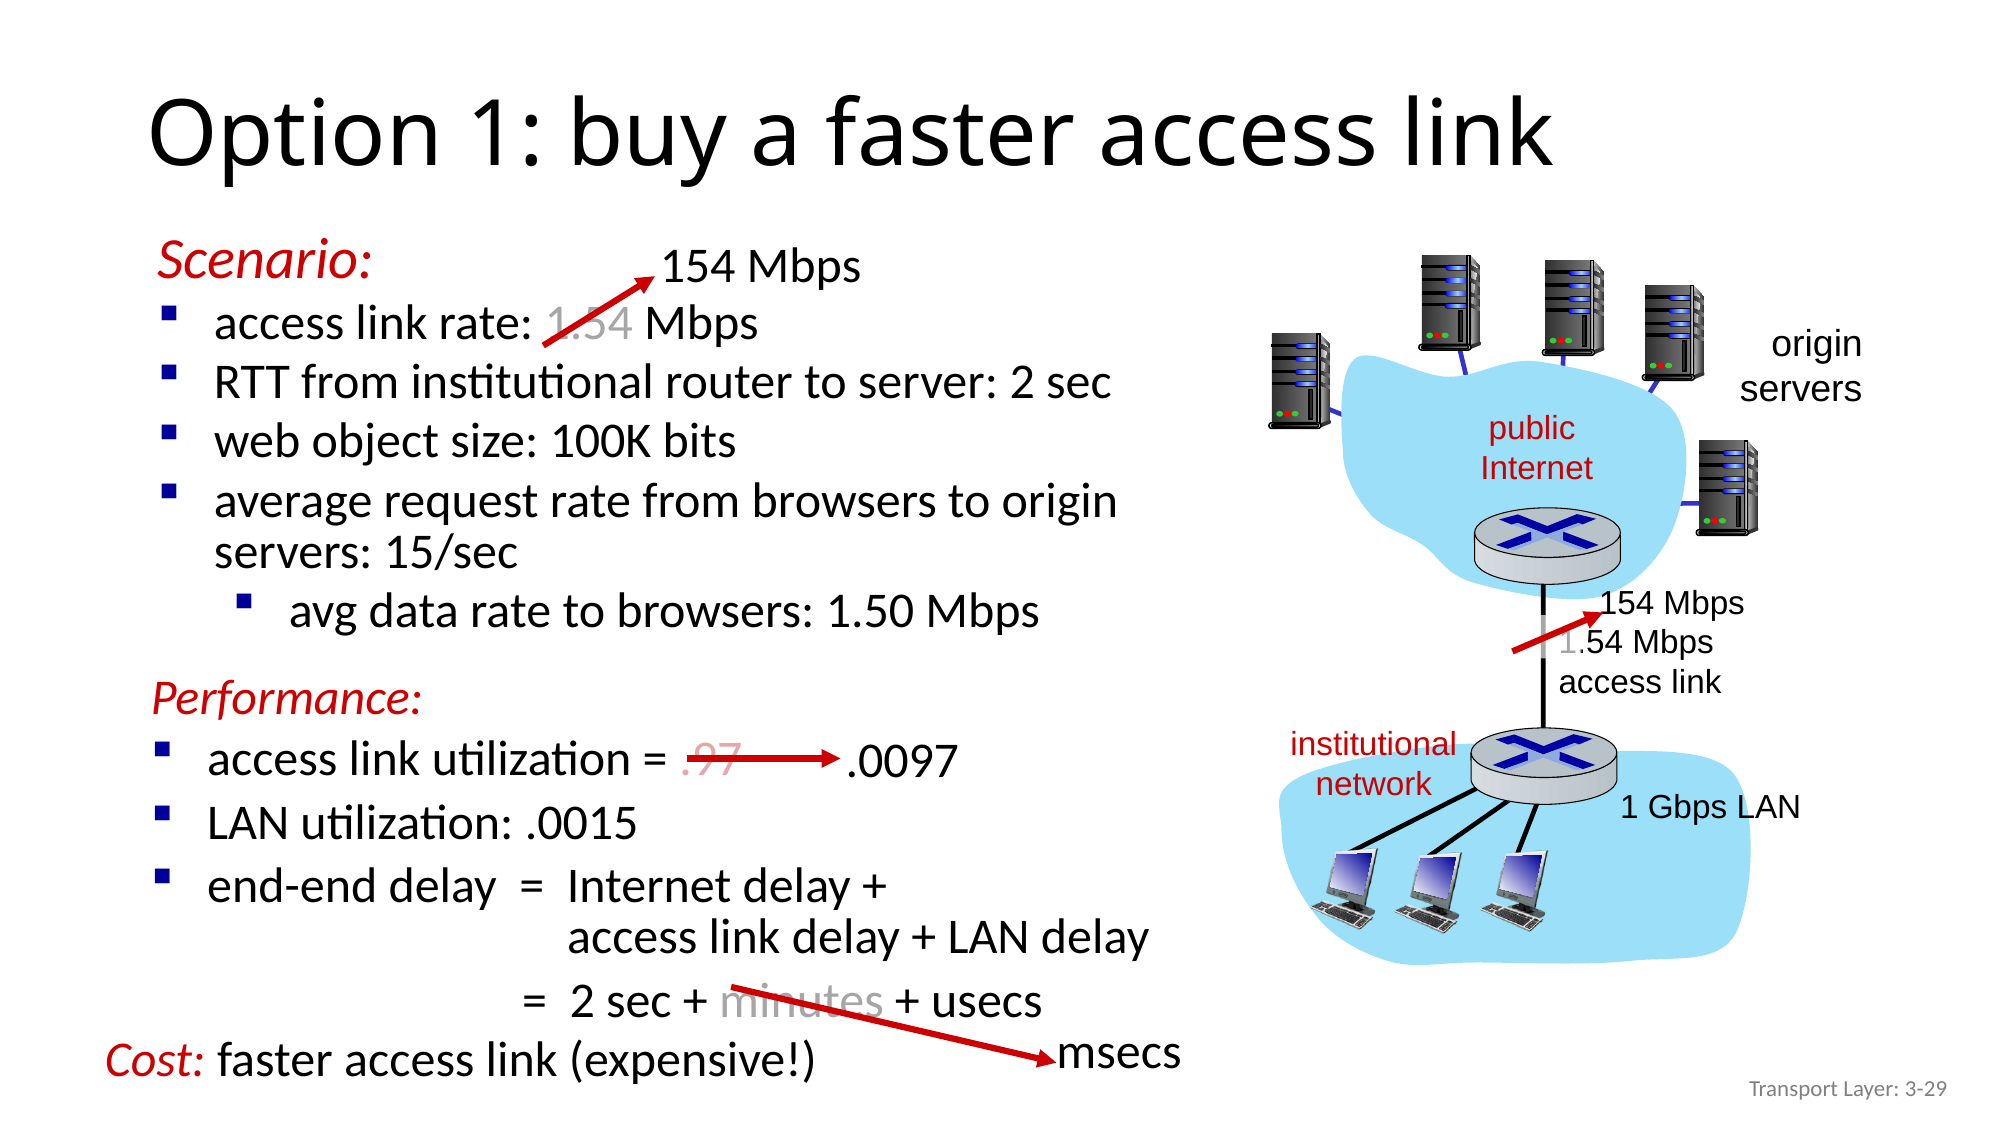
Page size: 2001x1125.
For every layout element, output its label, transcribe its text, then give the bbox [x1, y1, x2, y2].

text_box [667, 719, 1091, 796]
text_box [536, 224, 1845, 659]
text_box Cost: faster access link (expensive!) [90, 1018, 945, 1094]
text_box origin servers [1845, 311, 1878, 417]
text_box 1 Gbps LAN [1605, 777, 1817, 832]
slide_number Transport Layer: 3-29 [1512, 1056, 1963, 1117]
text_box Scenario: access link rate: 1.54 Mbps RTT from institutional router to server: 2 sec web object size: 100K bits average request rate from browsers to origin servers: 15/sec avg data rate to browsers: 1.50 Mbps [142, 223, 1148, 637]
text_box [713, 972, 1223, 1087]
text_box [1279, 805, 1751, 966]
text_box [1470, 727, 1617, 805]
text_box Performance: access link utilization = .97 LAN utilization: .0015 end-end delay = Internet delay + access link delay + LAN delay = 2 sec + minutes + usecs [136, 666, 1187, 1018]
title Option 1: buy a faster access link [131, 62, 1856, 209]
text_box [1377, 848, 1464, 940]
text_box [1463, 846, 1550, 938]
text_box 1.54 Mbps access link [1543, 659, 1739, 708]
text_box [1618, 750, 1736, 777]
text_box institutional network [1275, 714, 1473, 810]
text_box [1293, 844, 1380, 936]
